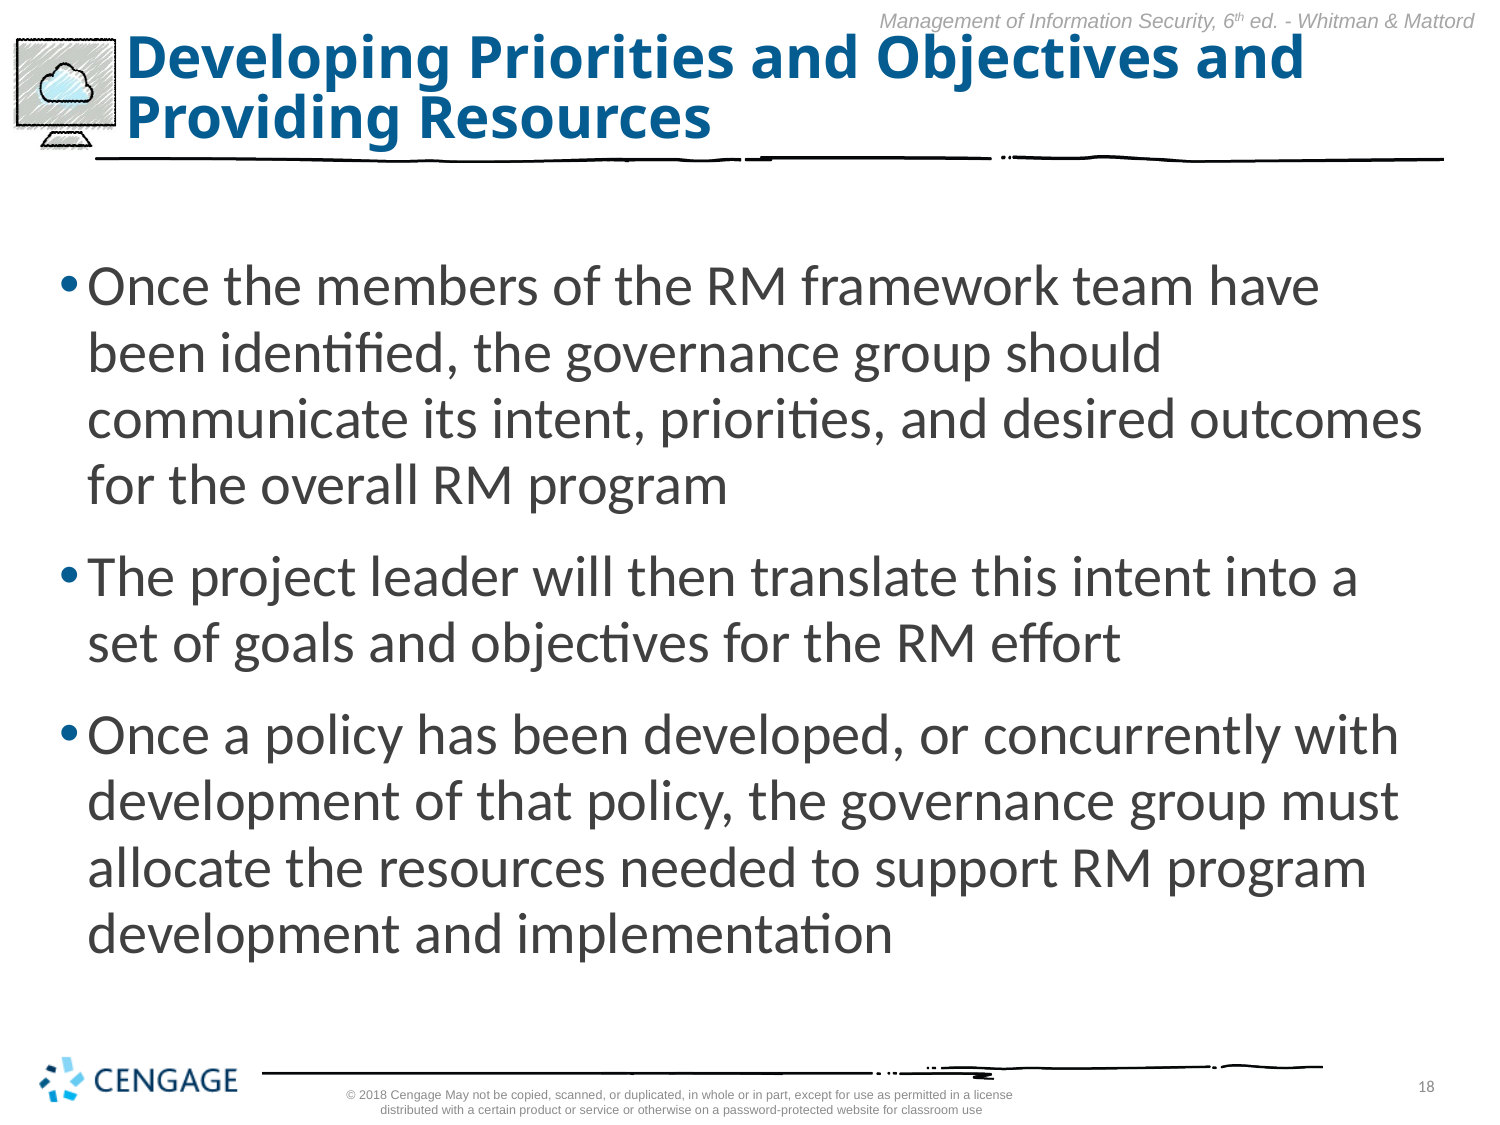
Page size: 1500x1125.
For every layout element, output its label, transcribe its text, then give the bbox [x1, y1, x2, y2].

title Developing Priorities and Objectives and Providing Resources [125, 30, 1442, 152]
picture [19, 1043, 250, 1115]
picture [262, 1064, 1323, 1080]
picture [13, 36, 117, 151]
picture [95, 155, 1444, 163]
list Once the members of the RM framework team have been identified, the governance group should communicate its intent, priorities, and desired outcomes for the overall RM program The project leader will then translate this intent into a set of goals and objectives for the RM effort Once a policy has been developed, or concurrently with development of that policy, the governance group must allocate the resources needed to support RM program development and implementation [59, 252, 1441, 975]
